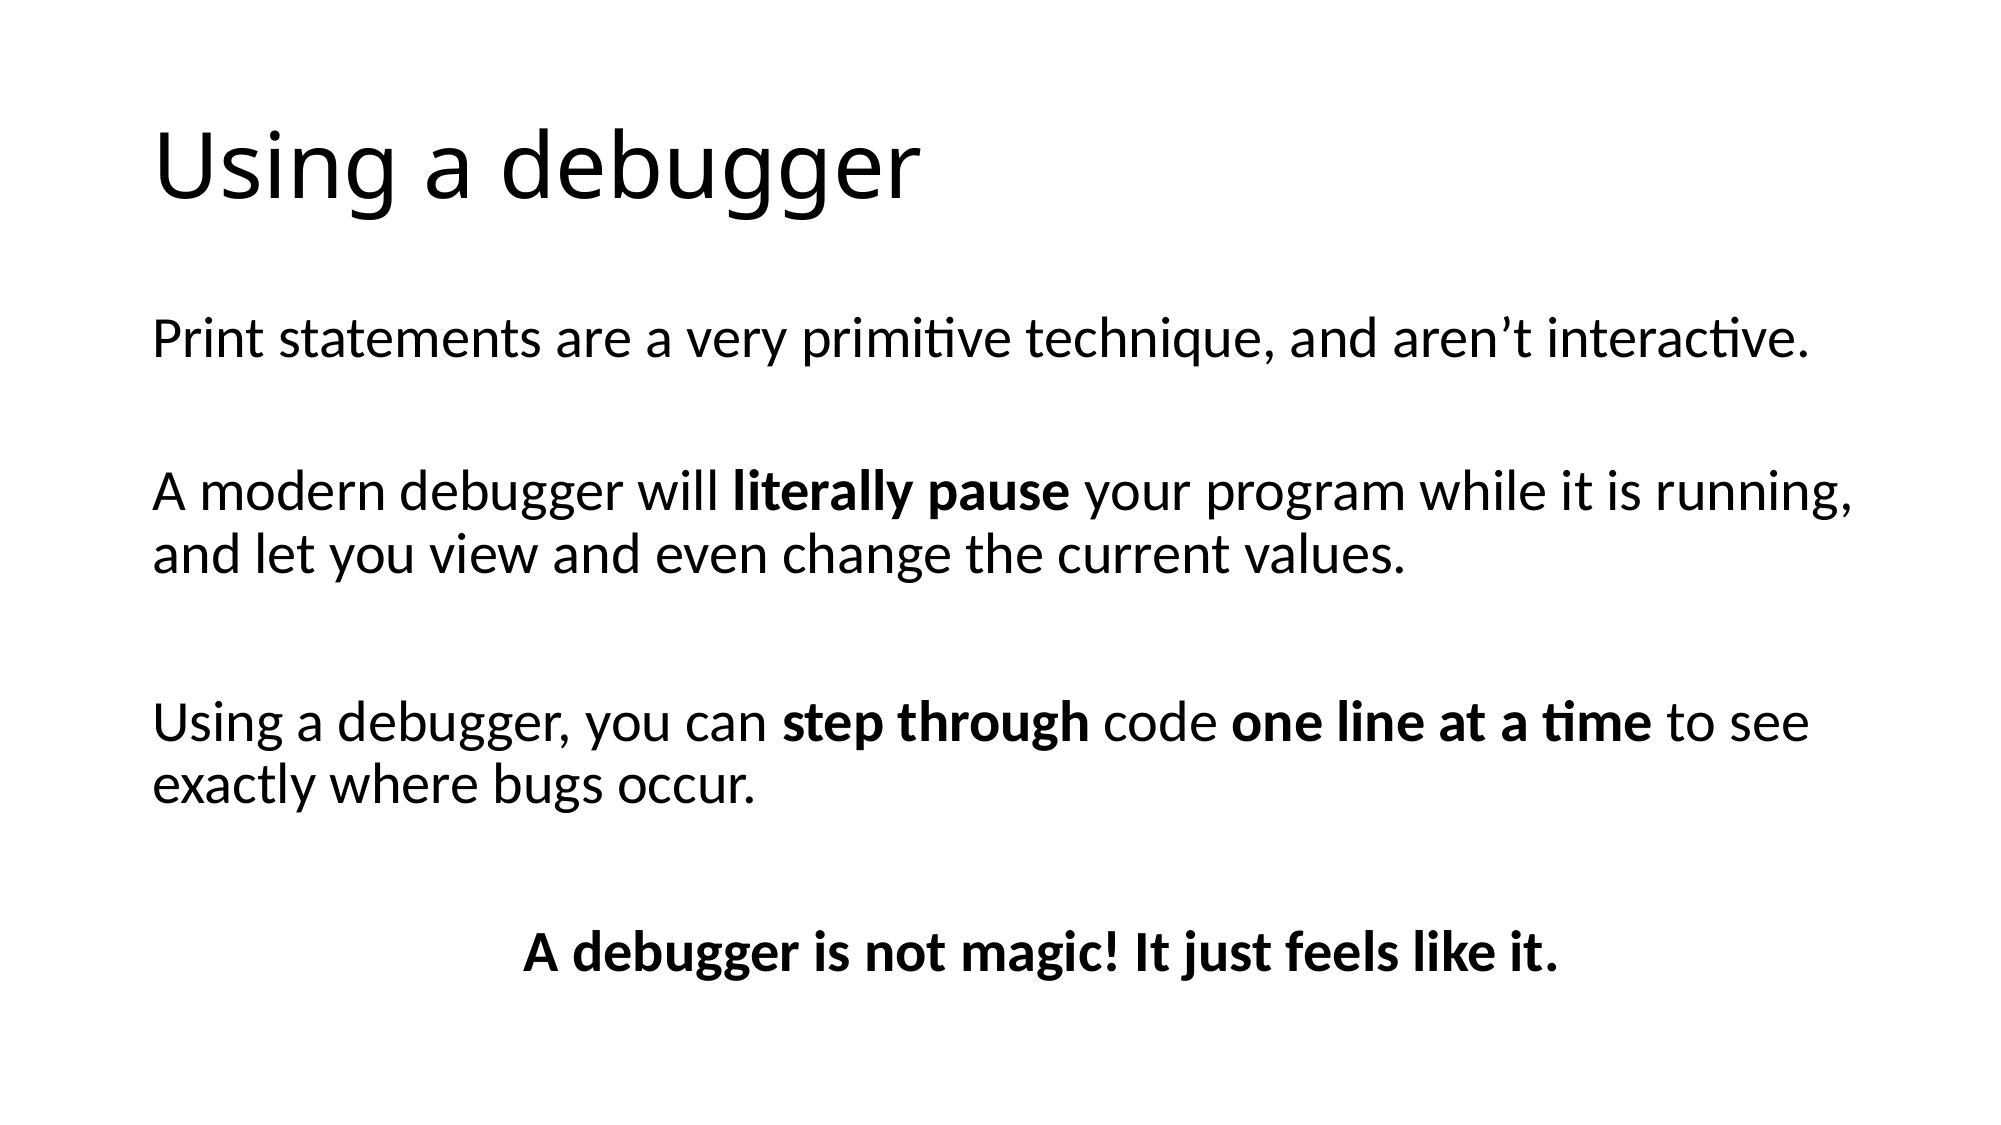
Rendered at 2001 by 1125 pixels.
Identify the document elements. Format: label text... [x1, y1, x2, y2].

title Using a debugger [137, 59, 1863, 278]
list Print statements are a very primitive technique, and aren’t interactive. A modern debugger will literally pause your program while it is running, and let you view and even change the current values. Using a debugger, you can step through code one line at a time to see exactly where bugs occur. A debugger is not magic! It just feels like it. [137, 299, 1947, 1014]
